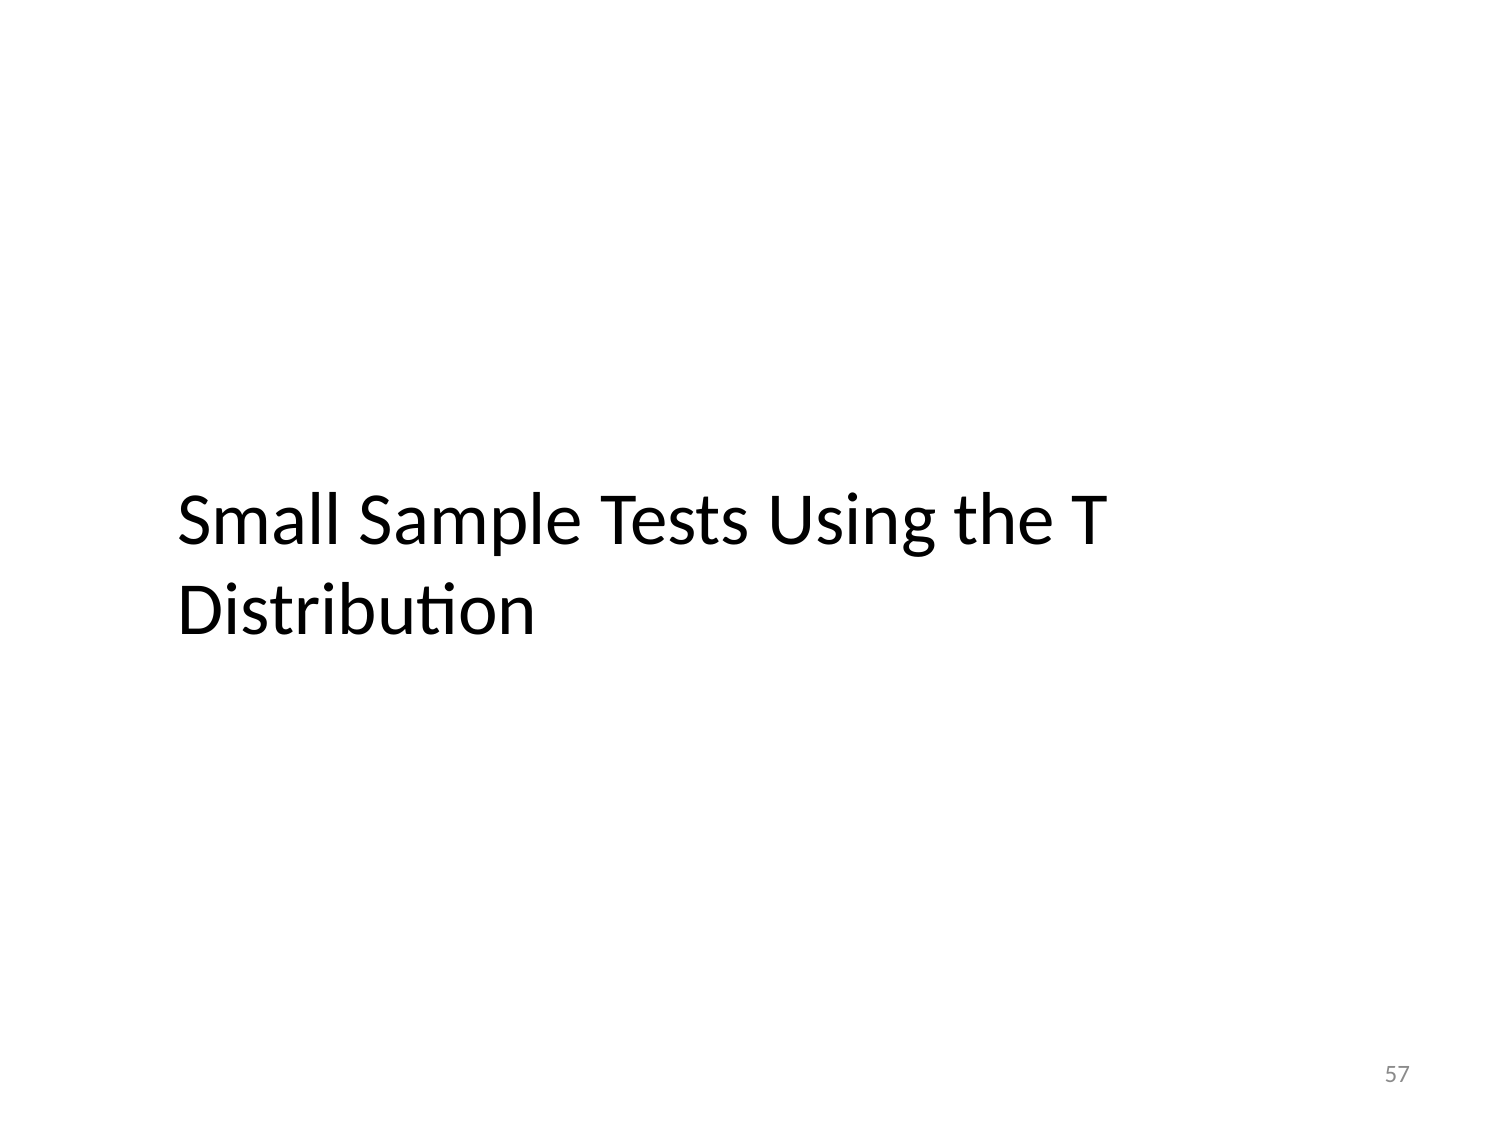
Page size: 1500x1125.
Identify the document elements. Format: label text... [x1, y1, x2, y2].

slide_number 57 [1074, 1042, 1425, 1103]
text_box Small Sample Tests Using the T Distribution [162, 462, 1338, 658]
